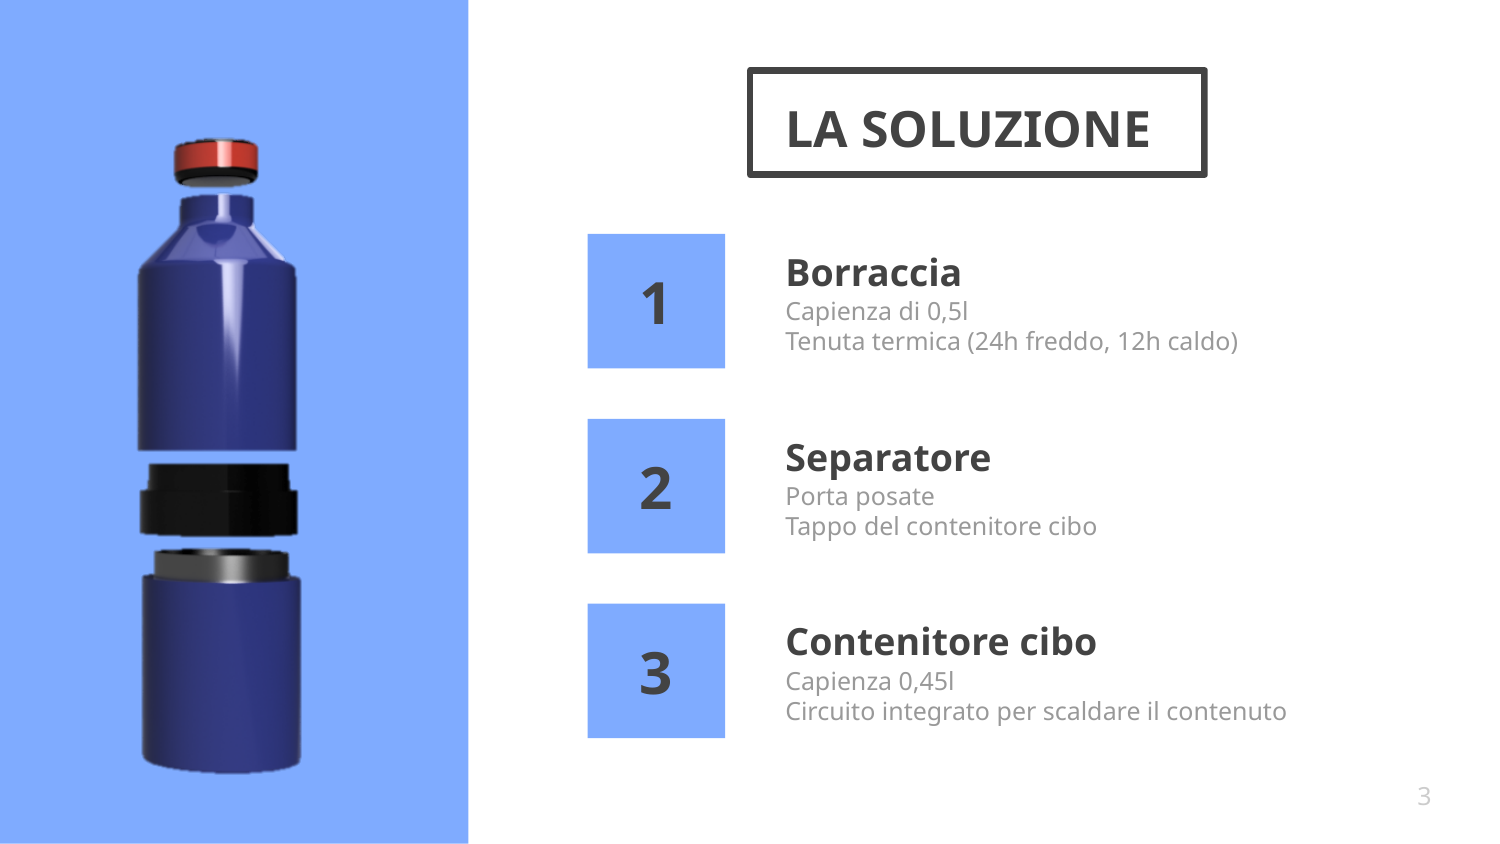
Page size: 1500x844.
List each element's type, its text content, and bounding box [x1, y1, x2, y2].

picture [0, 120, 592, 788]
subtitle Capienza di 0,5l Tenuta termica (24h freddo, 12h caldo) [770, 280, 1323, 376]
title 2 [597, 433, 760, 539]
title Separatore [770, 381, 1500, 494]
subtitle Porta posate Tappo del contenitore cibo [770, 494, 1323, 561]
title Borraccia [770, 196, 1500, 309]
title Contenitore cibo [770, 566, 1500, 679]
subtitle Capienza 0,45l Circuito integrato per scaldare il contenuto [770, 679, 1323, 746]
title 1 [597, 249, 760, 354]
title 3 [597, 618, 760, 724]
slide_number 3 [1402, 764, 1493, 830]
title LA SOLUZIONE [770, 31, 1500, 196]
